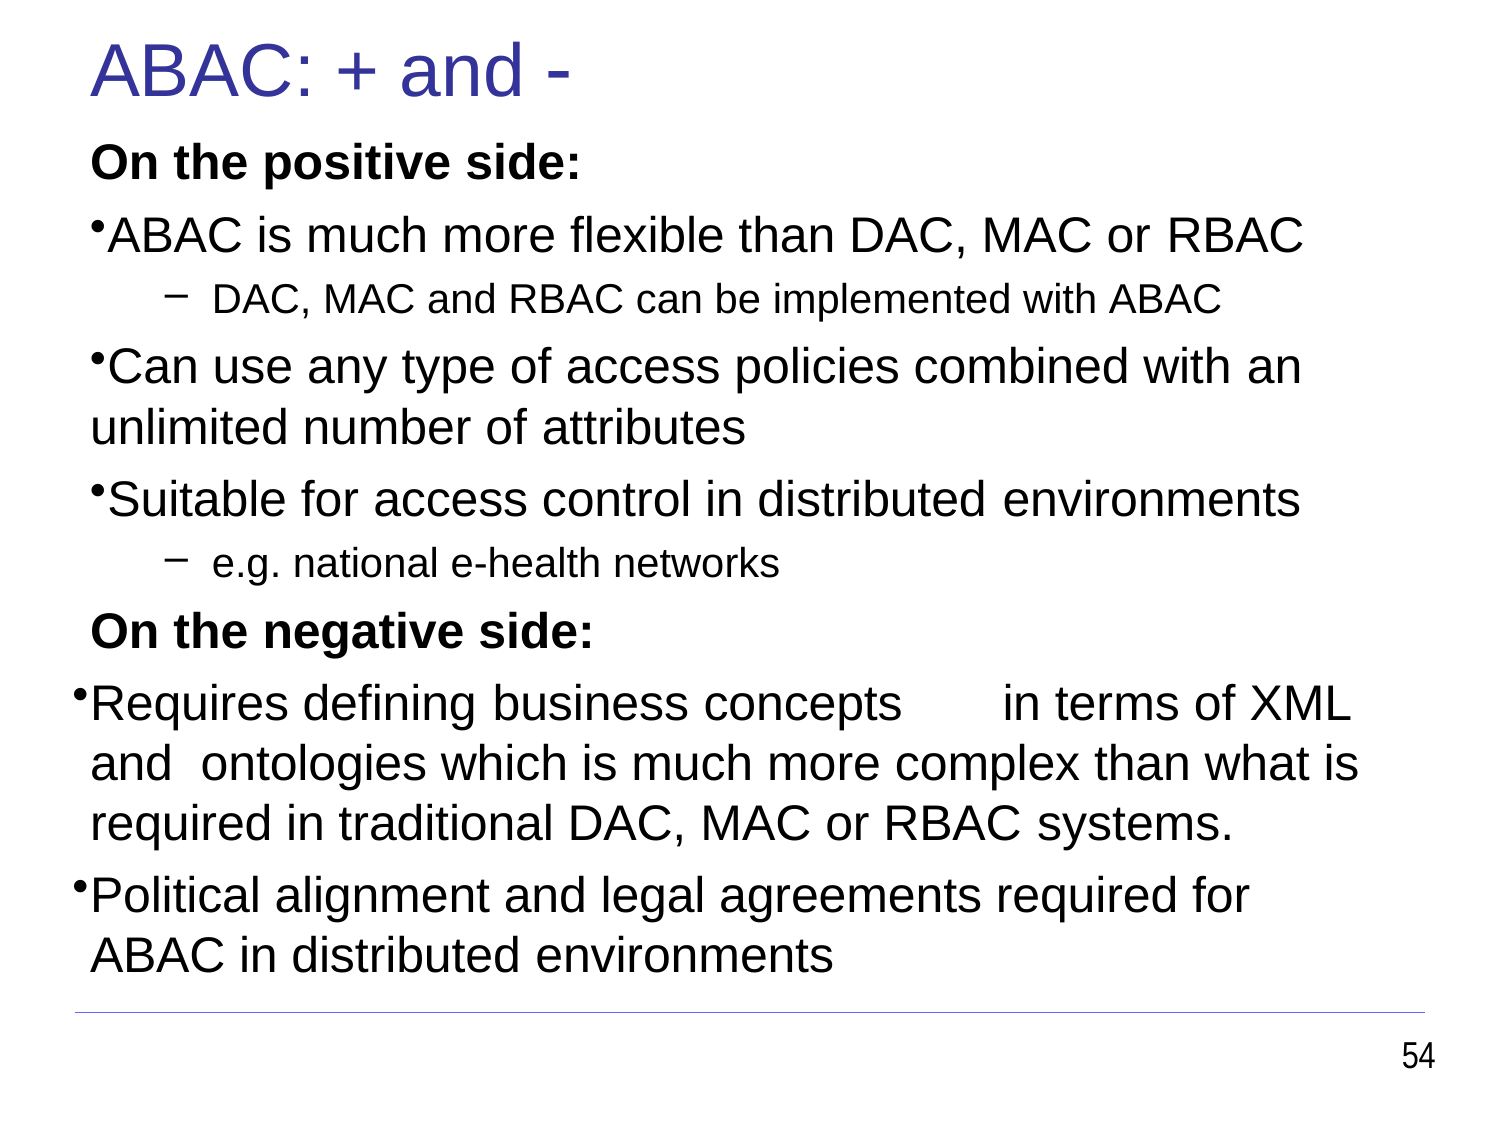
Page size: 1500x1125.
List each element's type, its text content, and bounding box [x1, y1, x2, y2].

text_box 54 [1399, 1029, 1438, 1077]
title ABAC: + and  [87, 19, 590, 115]
text_box On the positive side: ABAC is much more flexible than DAC, MAC or RBAC DAC, MAC and RBAC can be implemented with ABAC Can use any type of access policies combined with an unlimited number of attributes Suitable for access control in distributed environments e.g. national e-health networks On the negative side: Requires defining business concepts in terms of XML and ontologies which is much more complex than what is required in traditional DAC, MAC or RBAC systems. Political alignment and legal agreements required for ABAC in distributed environments [37, 115, 1400, 1067]
